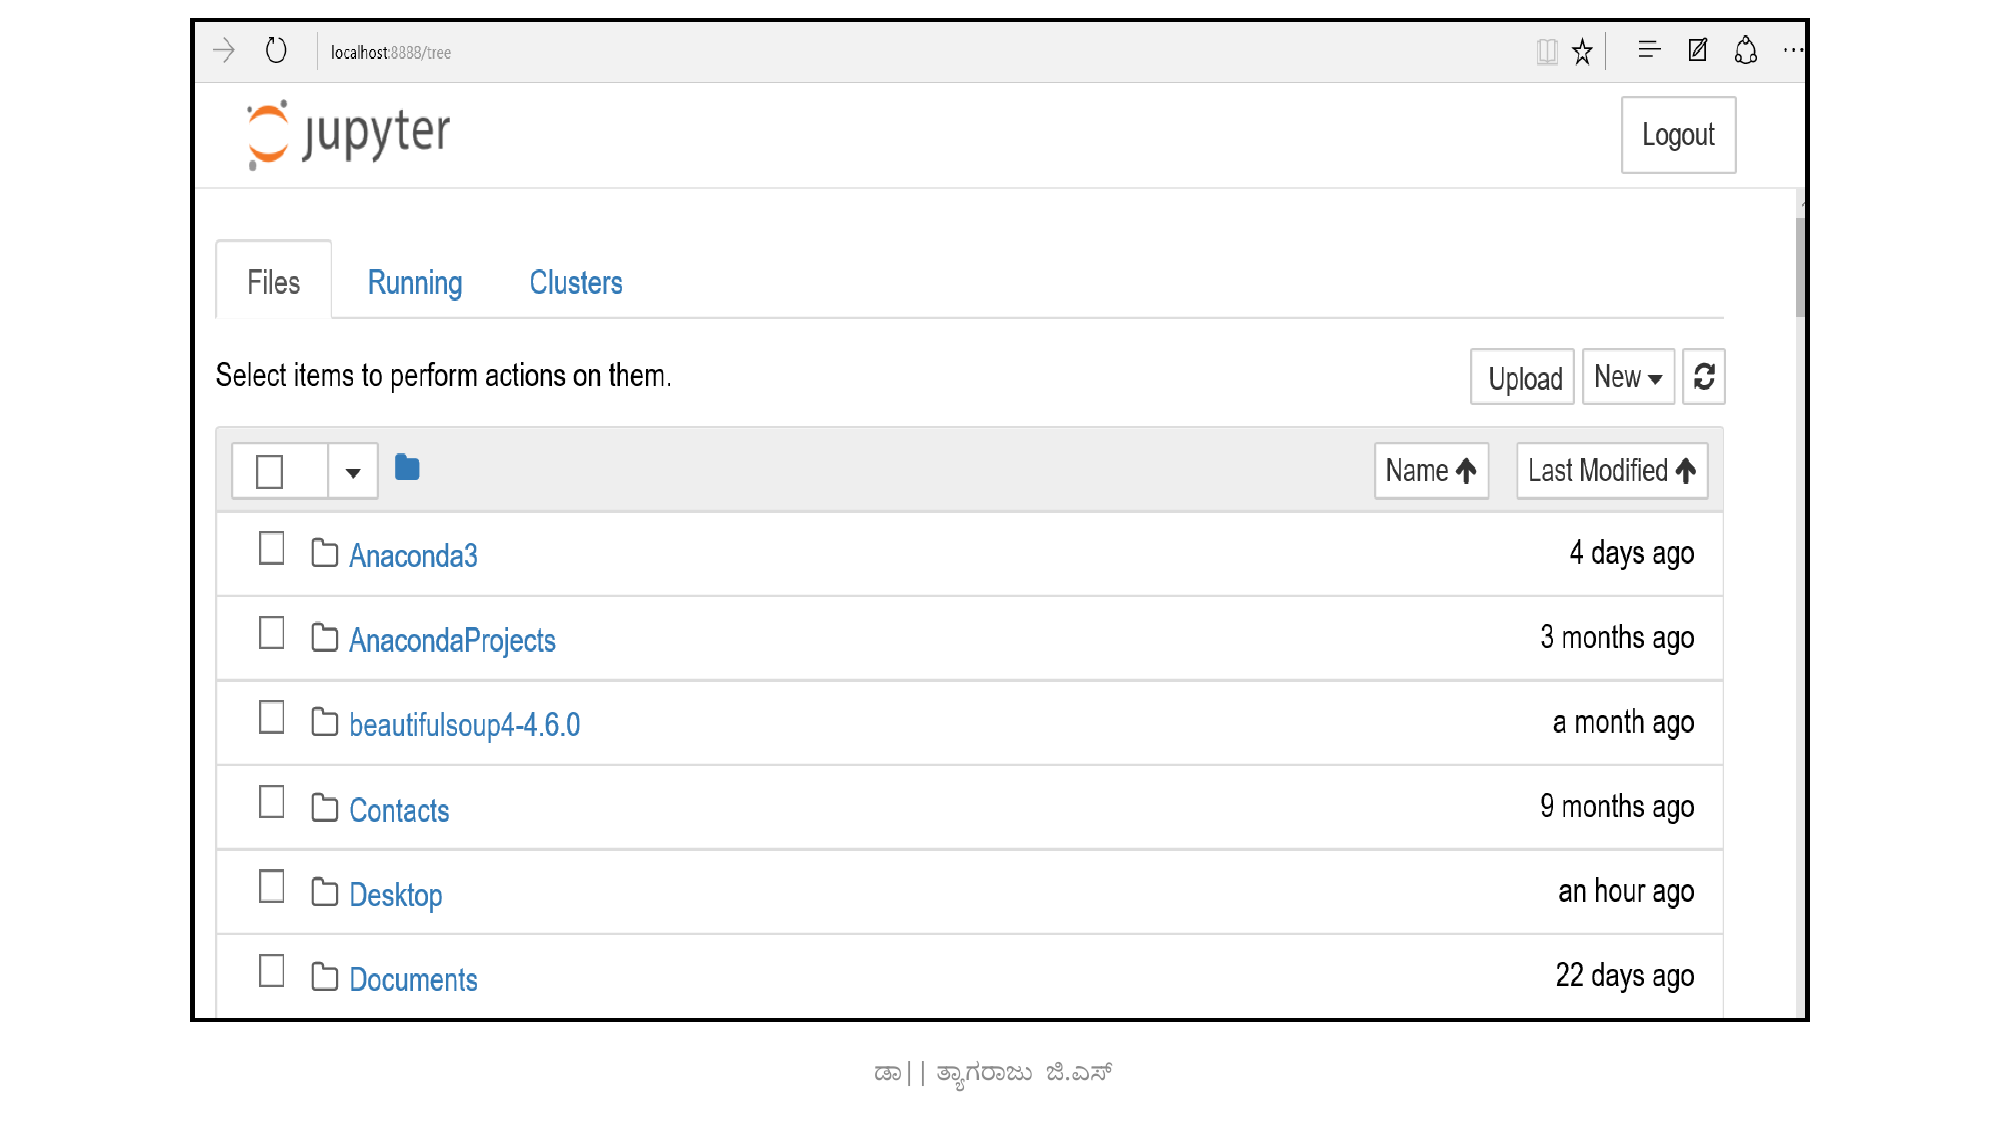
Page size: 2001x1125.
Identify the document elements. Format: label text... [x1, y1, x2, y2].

picture [194, 22, 1806, 1018]
footer ಡಾ|| ತ್ಯಾಗರಾಜು ಜಿ.ಎಸ್ [662, 1042, 1338, 1103]
